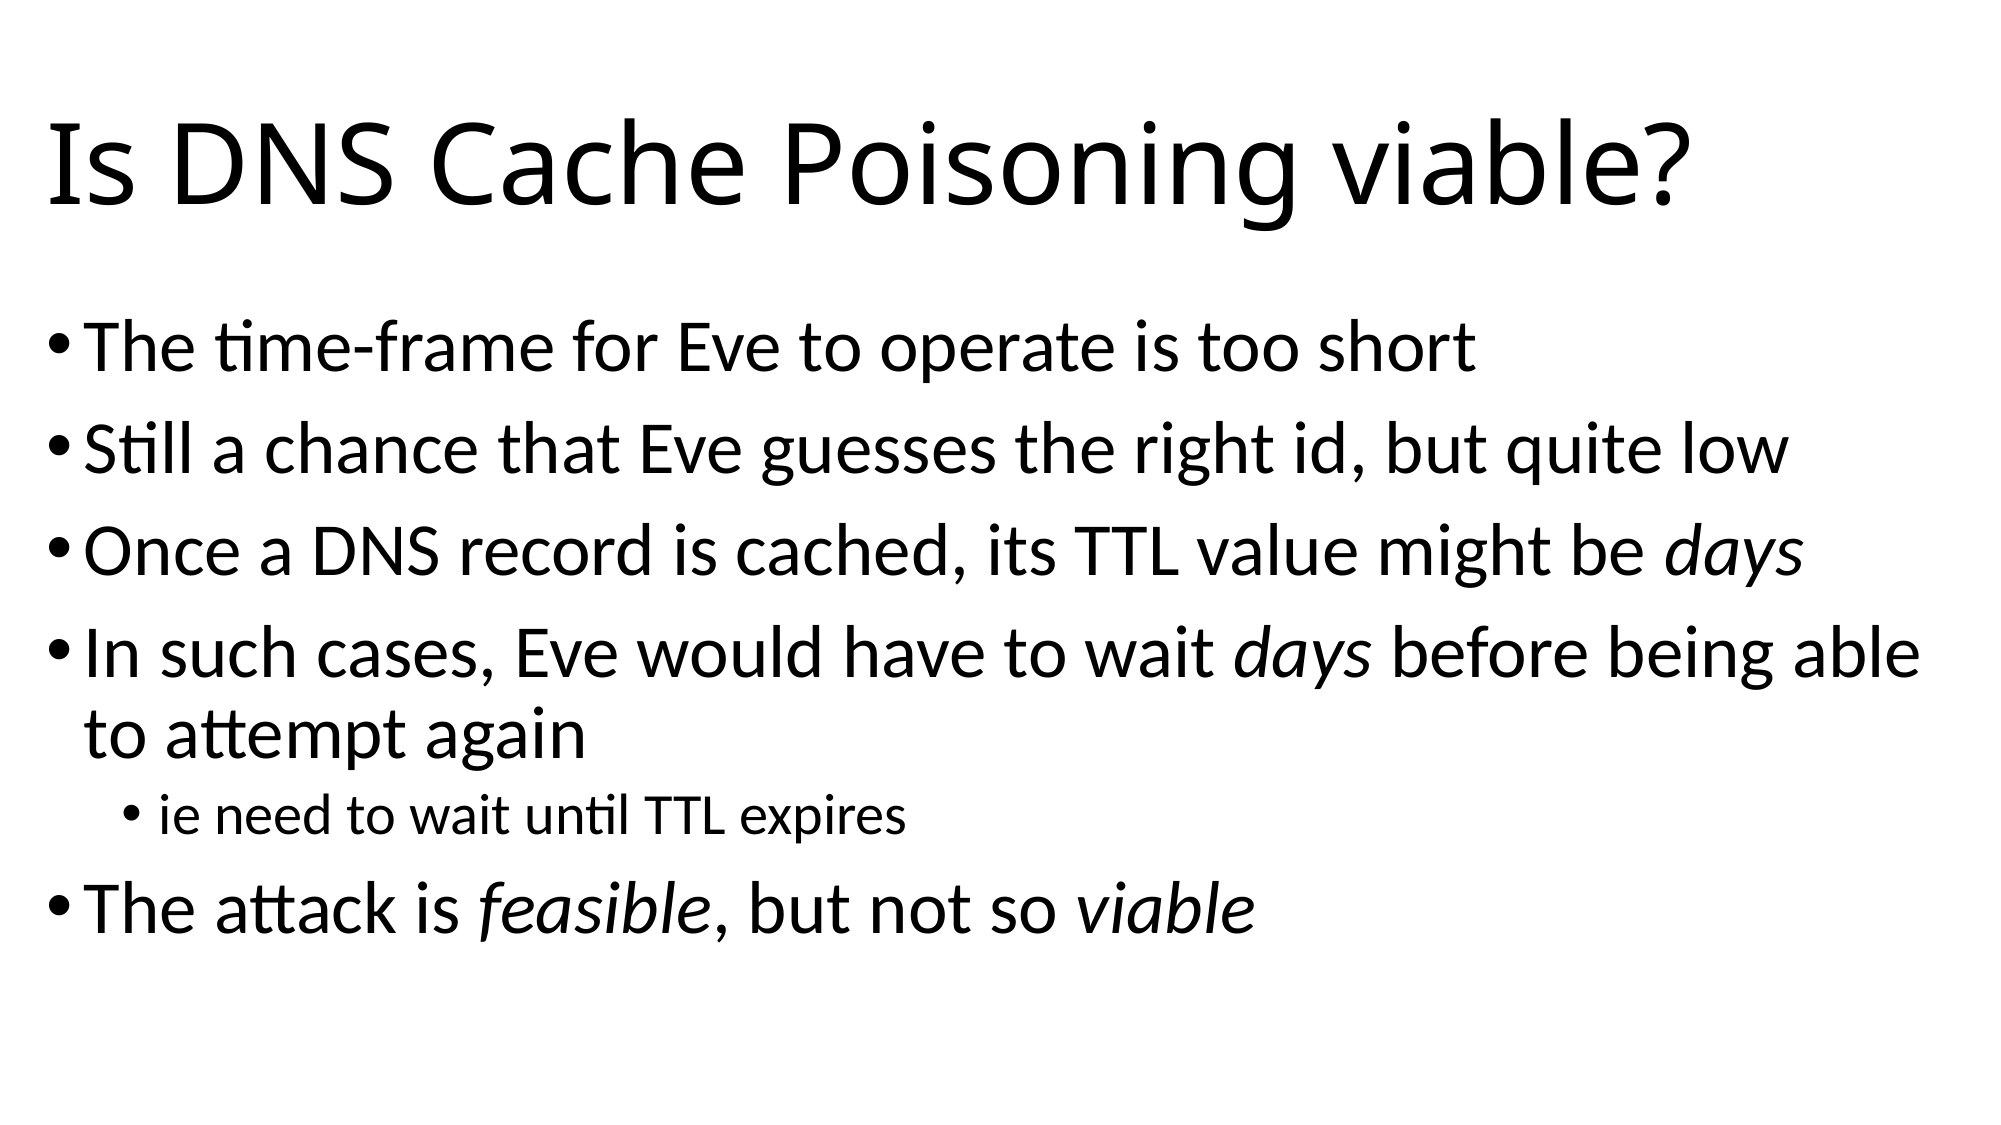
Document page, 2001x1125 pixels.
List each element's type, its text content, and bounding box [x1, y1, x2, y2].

list The time-frame for Eve to operate is too short Still a chance that Eve guesses the right id, but quite low Once a DNS record is cached, its TTL value might be days In such cases, Eve would have to wait days before being able to attempt again ie need to wait until TTL expires The attack is feasible, but not so viable [31, 299, 1944, 1095]
title Is DNS Cache Poisoning viable? [31, 59, 1944, 278]
